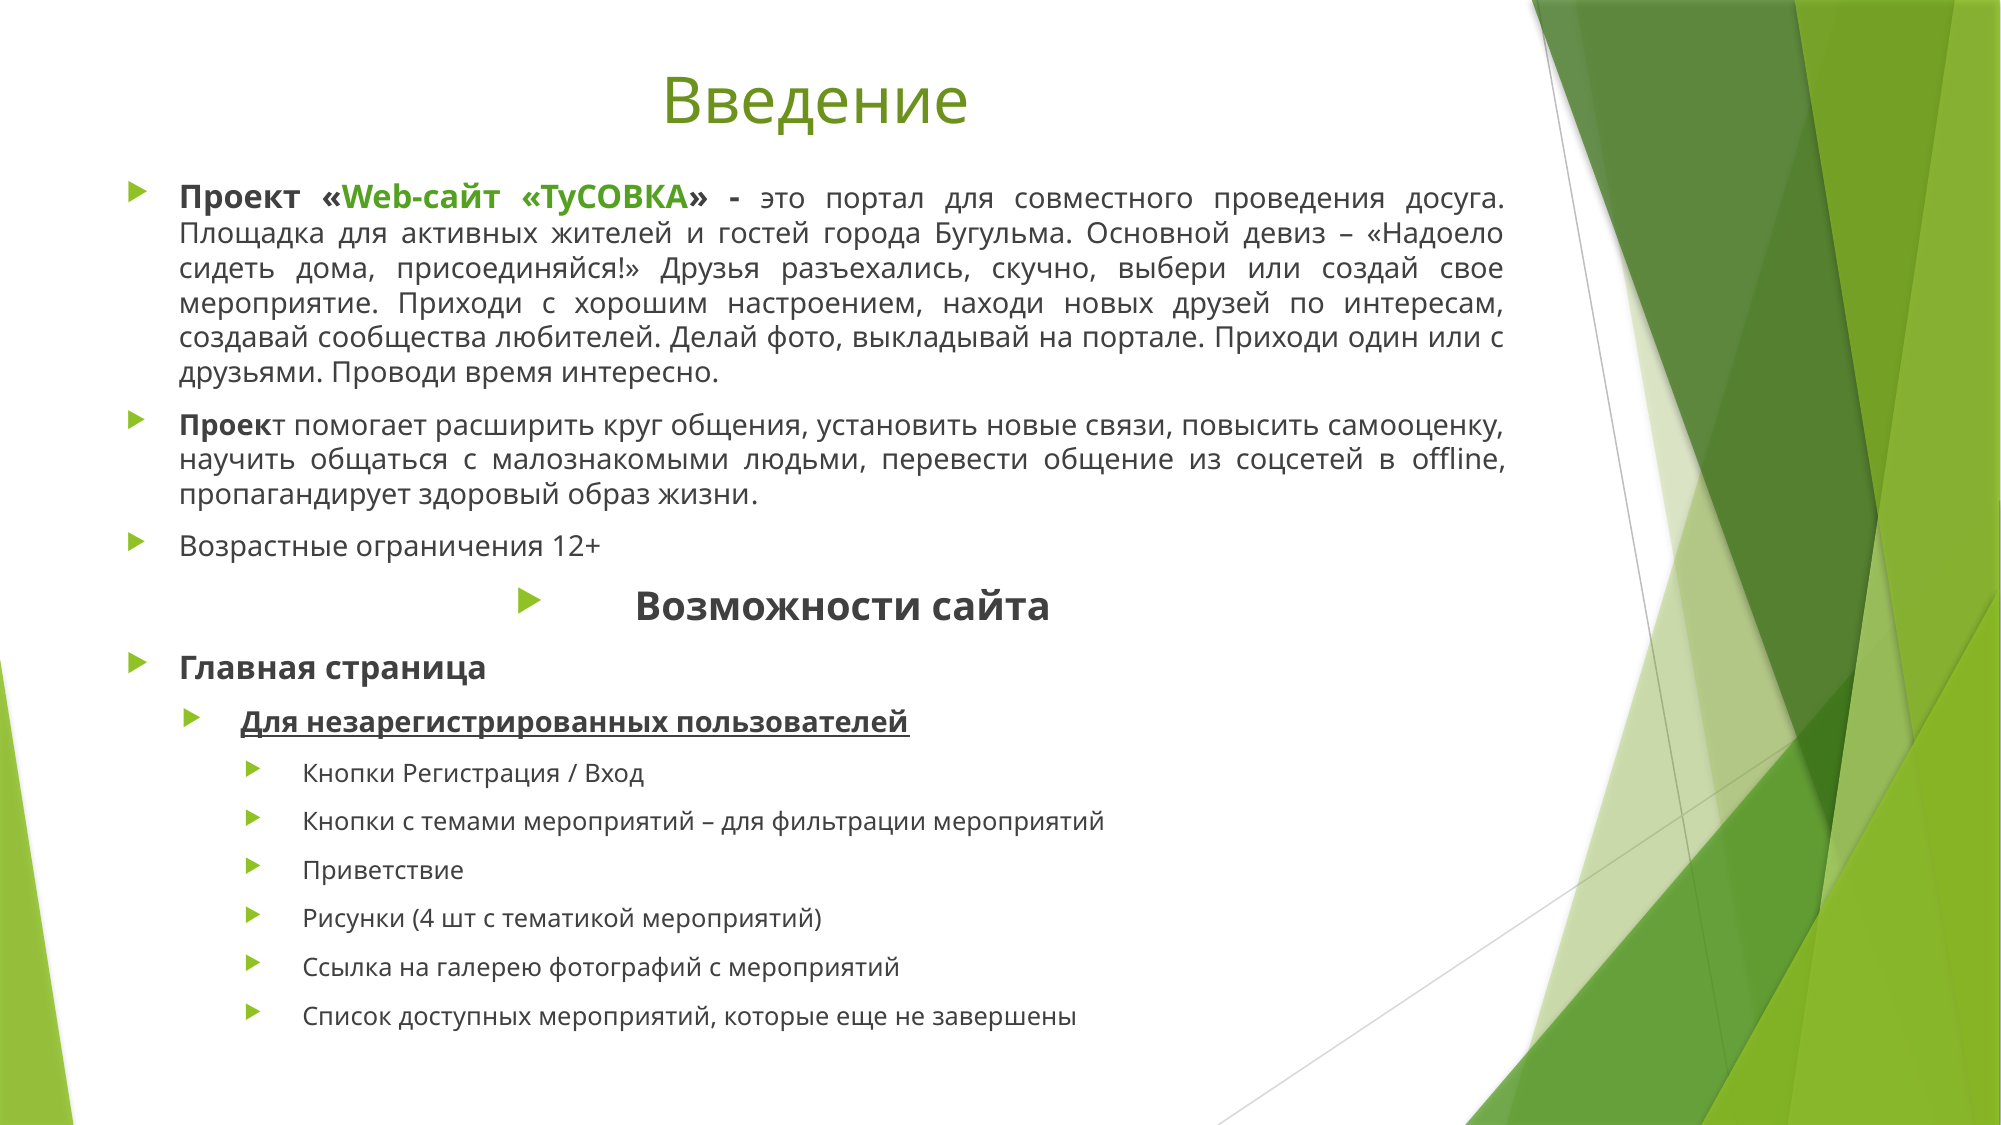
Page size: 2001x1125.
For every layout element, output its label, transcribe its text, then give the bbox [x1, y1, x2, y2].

title Введение [111, 51, 1522, 145]
list Проект «Web-сайт «ТуСОВКА» - это портал для совместного проведения досуга. Площадка для активных жителей и гостей города Бугульма. Основной девиз – «Надоело сидеть дома, присоединяйся!» Друзья разъехались, скучно, выбери или создай свое мероприятие. Приходи с хорошим настроением, находи новых друзей по интересам, создавай сообщества любителей. Делай фото, выкладывай на портале. Приходи один или с друзьями. Проводи время интересно. Проект помогает расширить круг общения, установить новые связи, повысить самооценку, научить общаться с малознакомыми людьми, перевести общение из соцсетей в offline, пропагандирует здоровый образ жизни. Возрастные ограничения 12+ Возможности сайта Главная страница Для незарегистрированных пользователей Кнопки Регистрация / Вход Кнопки с темами мероприятий – для фильтрации мероприятий Приветствие Рисунки (4 шт с тематикой мероприятий) Ссылка на галерею фотографий с мероприятий Список доступных мероприятий, которые еще не завершены [111, 168, 1522, 1038]
